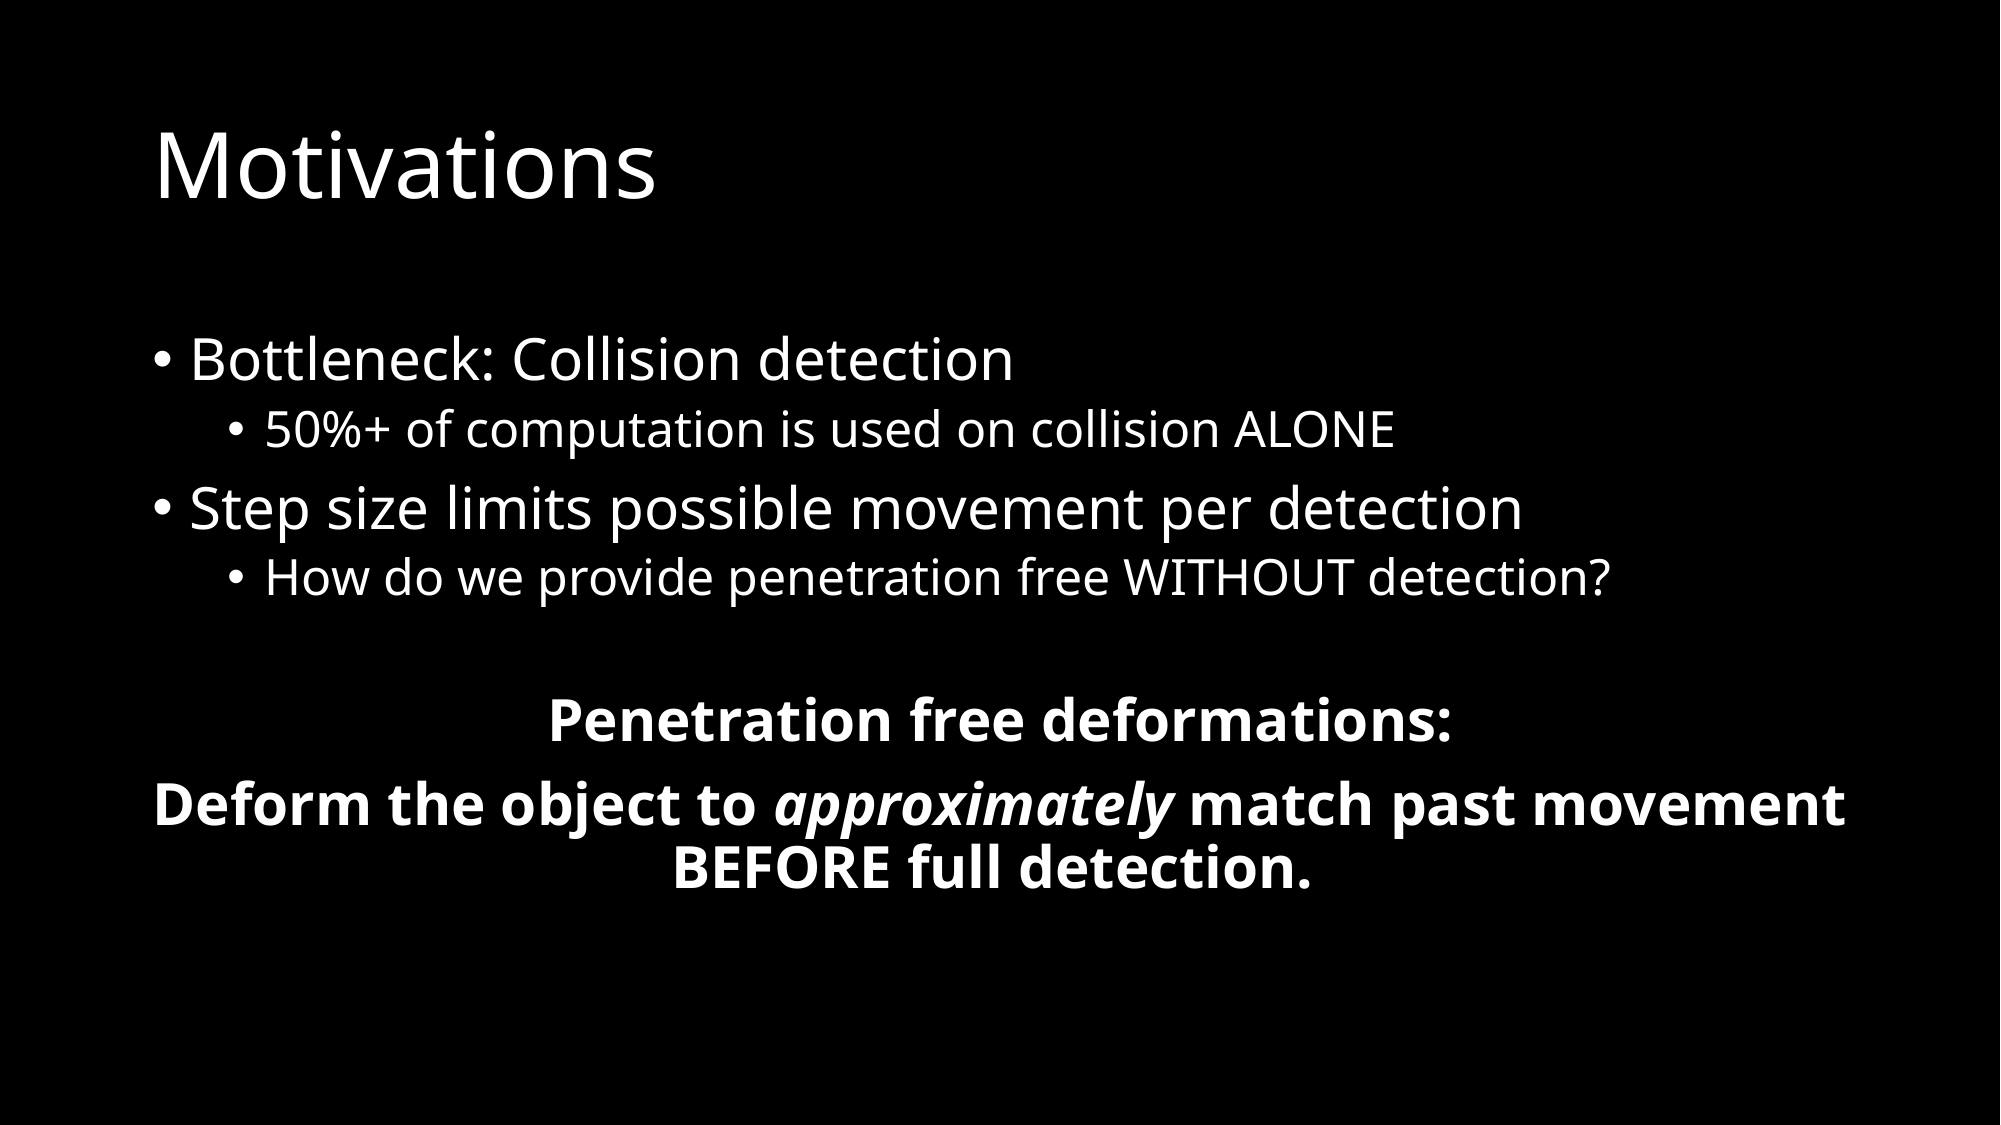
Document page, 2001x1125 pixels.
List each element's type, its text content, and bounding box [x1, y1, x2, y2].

title Motivations [137, 59, 1863, 278]
list Bottleneck: Collision detection 50%+ of computation is used on collision ALONE Step size limits possible movement per detection How do we provide penetration free WITHOUT detection? Penetration free deformations: Deform the object to approximately match past movement BEFORE full detection. [137, 323, 1863, 1014]
